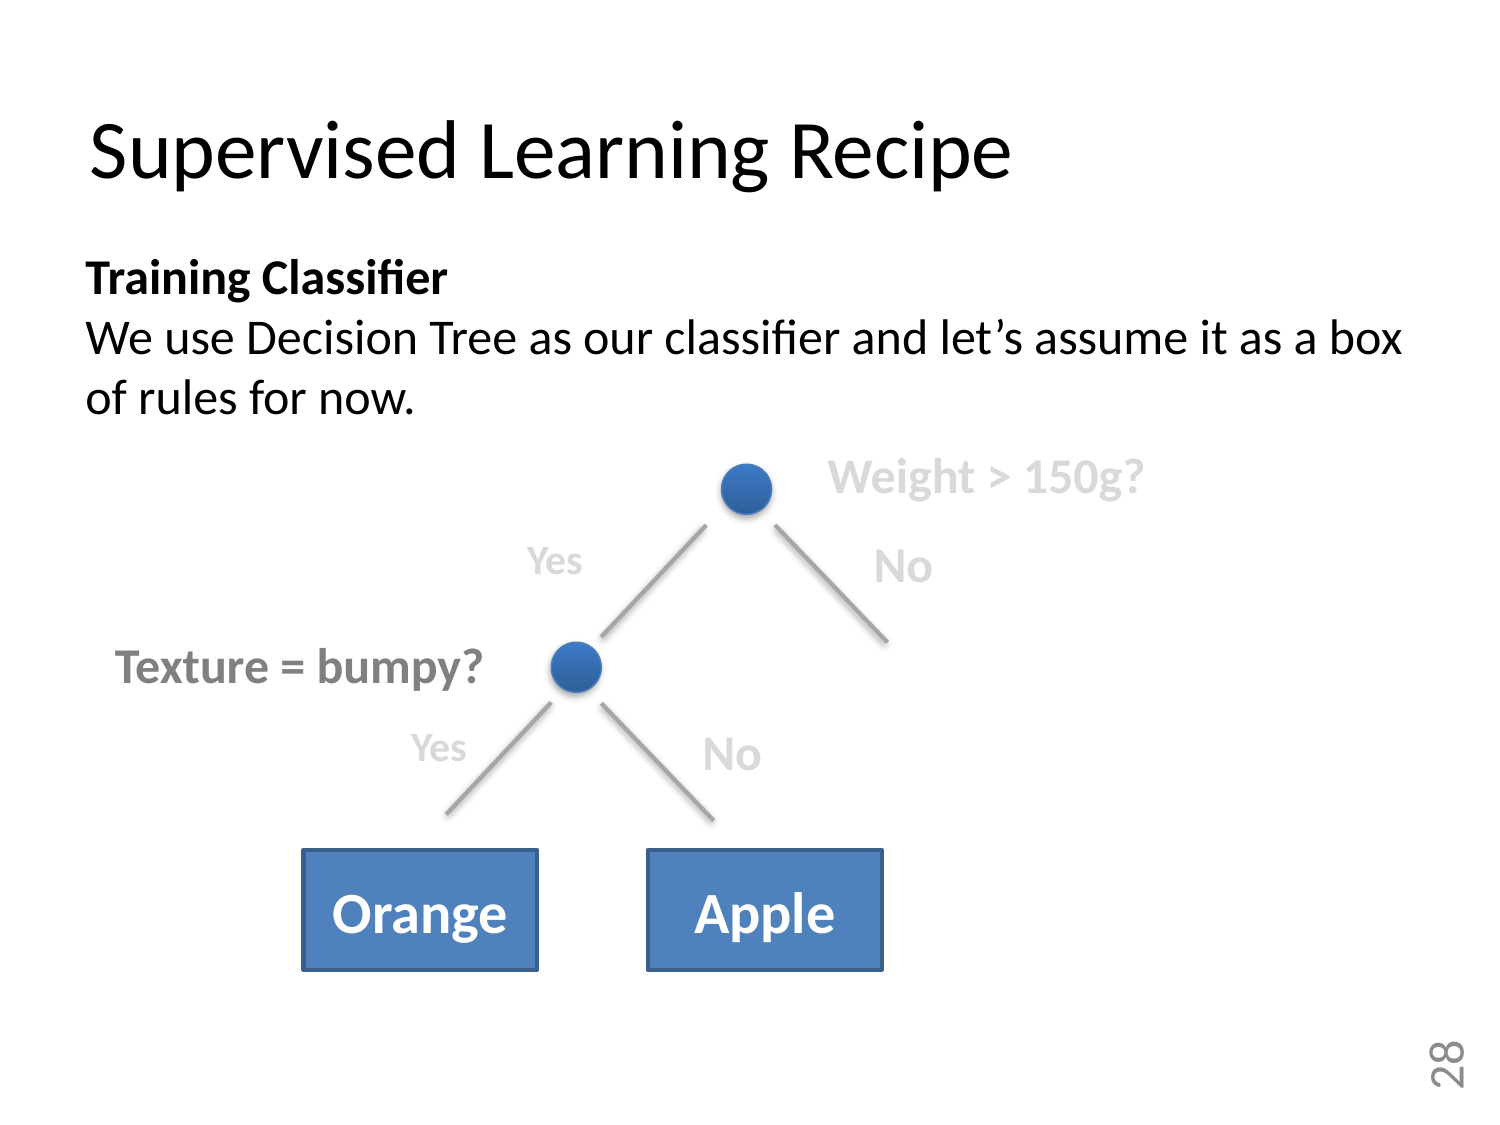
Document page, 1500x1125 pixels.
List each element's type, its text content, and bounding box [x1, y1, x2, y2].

text_box Orange [301, 848, 539, 972]
text_box No [888, 524, 963, 600]
text_box No [720, 713, 791, 788]
text_box Training Classifier We use Decision Tree as our classifier and let’s assume it as a box of rules for now. [70, 237, 1434, 433]
text_box [550, 641, 603, 694]
text_box [720, 463, 773, 516]
text_box Yes [396, 712, 440, 778]
text_box Apple [646, 848, 884, 972]
slide_number 28 [1412, 1025, 1475, 1125]
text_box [445, 702, 552, 815]
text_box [600, 524, 707, 638]
text_box Texture = bumpy? [99, 626, 538, 702]
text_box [774, 524, 888, 643]
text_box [601, 703, 715, 821]
text_box Supervised Learning Recipe [74, 87, 1438, 203]
text_box Yes [512, 525, 598, 590]
text_box Weight > 150g? [812, 436, 1250, 511]
